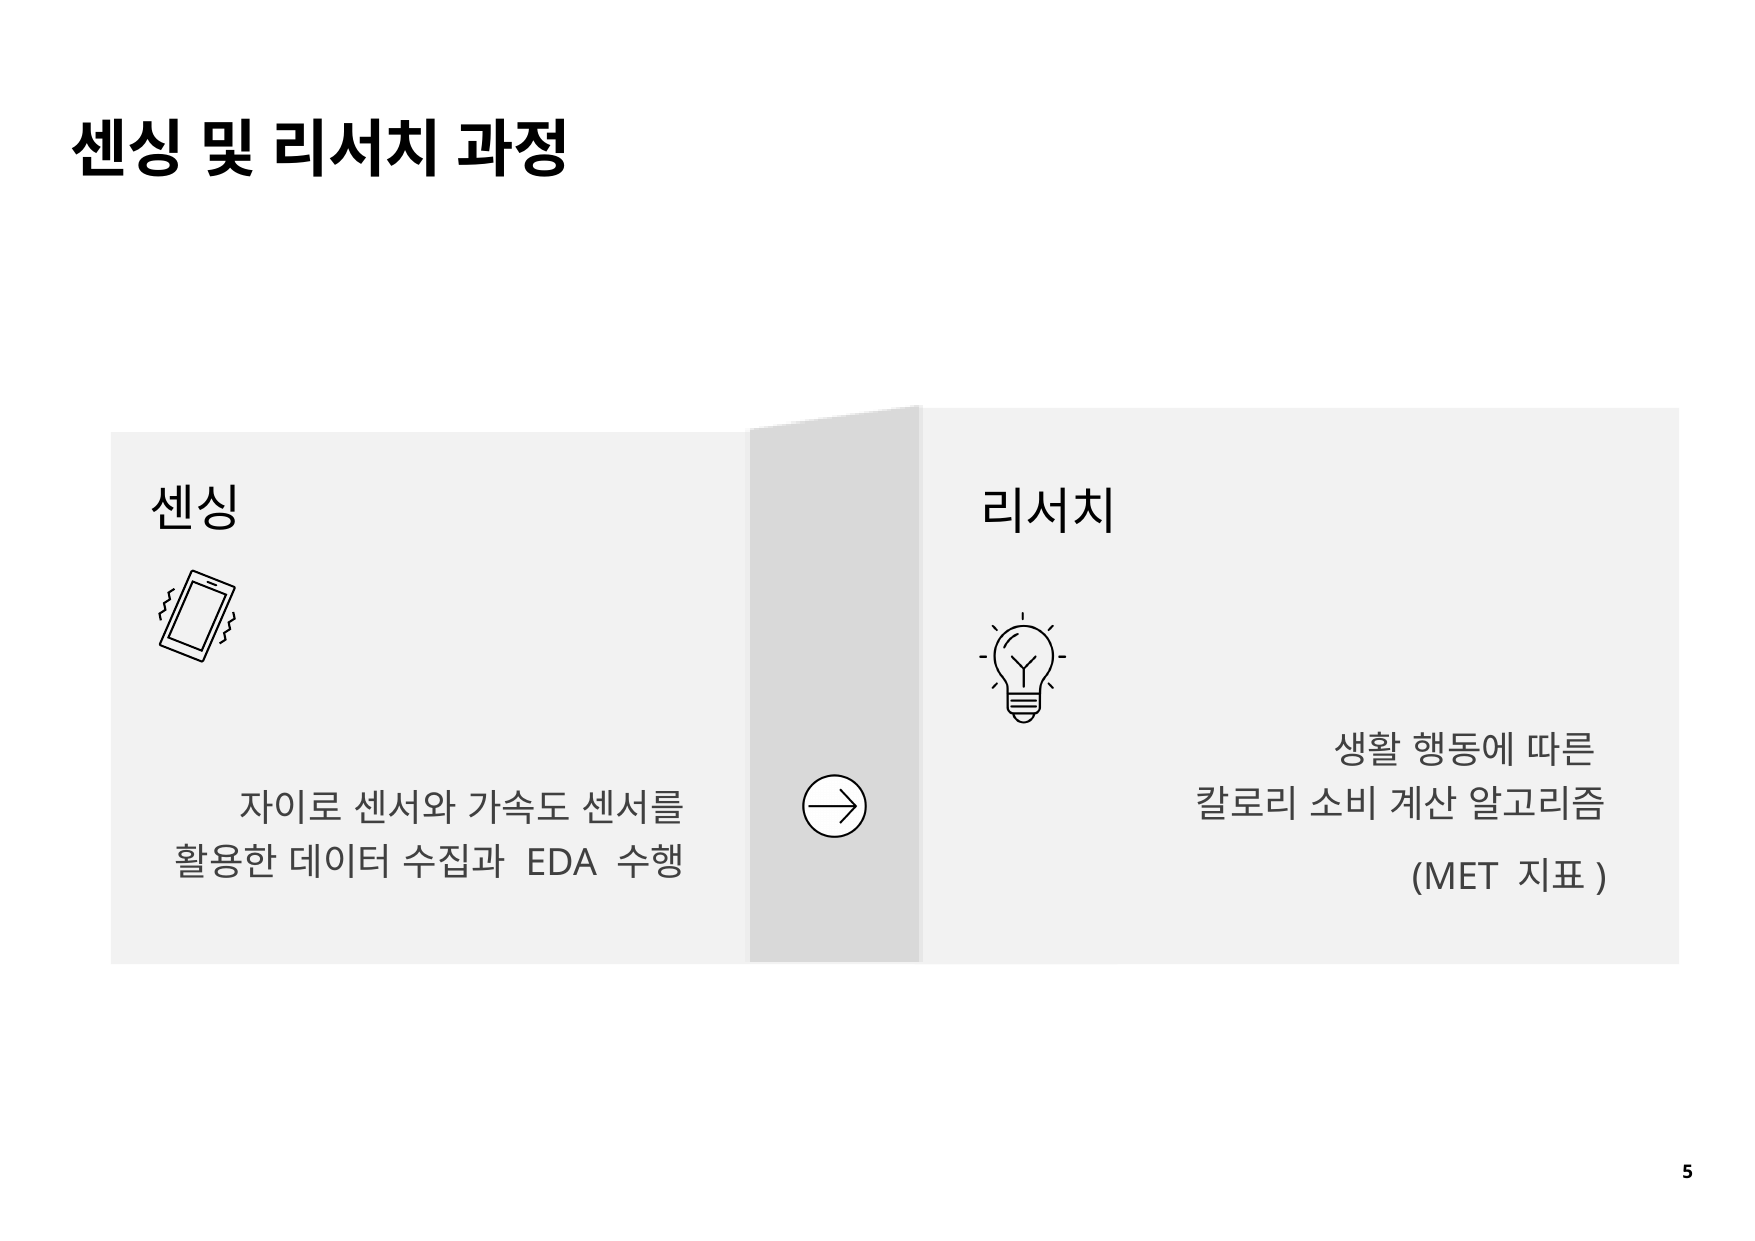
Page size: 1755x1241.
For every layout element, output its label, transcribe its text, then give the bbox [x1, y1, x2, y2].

slide_number 5 [1627, 1156, 1694, 1241]
text_box 생활 행동에 따른 칼로리 소비 계산 알고리즘 (MET 지표) [1087, 716, 1607, 897]
text_box [109, 430, 717, 966]
text_box 센싱 [147, 474, 286, 537]
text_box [158, 569, 237, 663]
text_box [946, 406, 1681, 966]
picture [722, 386, 942, 986]
text_box 센싱 및 리서치 과정 [68, 107, 1203, 184]
text_box 리서치 [978, 477, 1127, 540]
text_box 자이로 센서와 가속도 센서를 활용한 데이터 수집과 EDA 수행 [147, 774, 685, 955]
picture [961, 603, 1084, 732]
